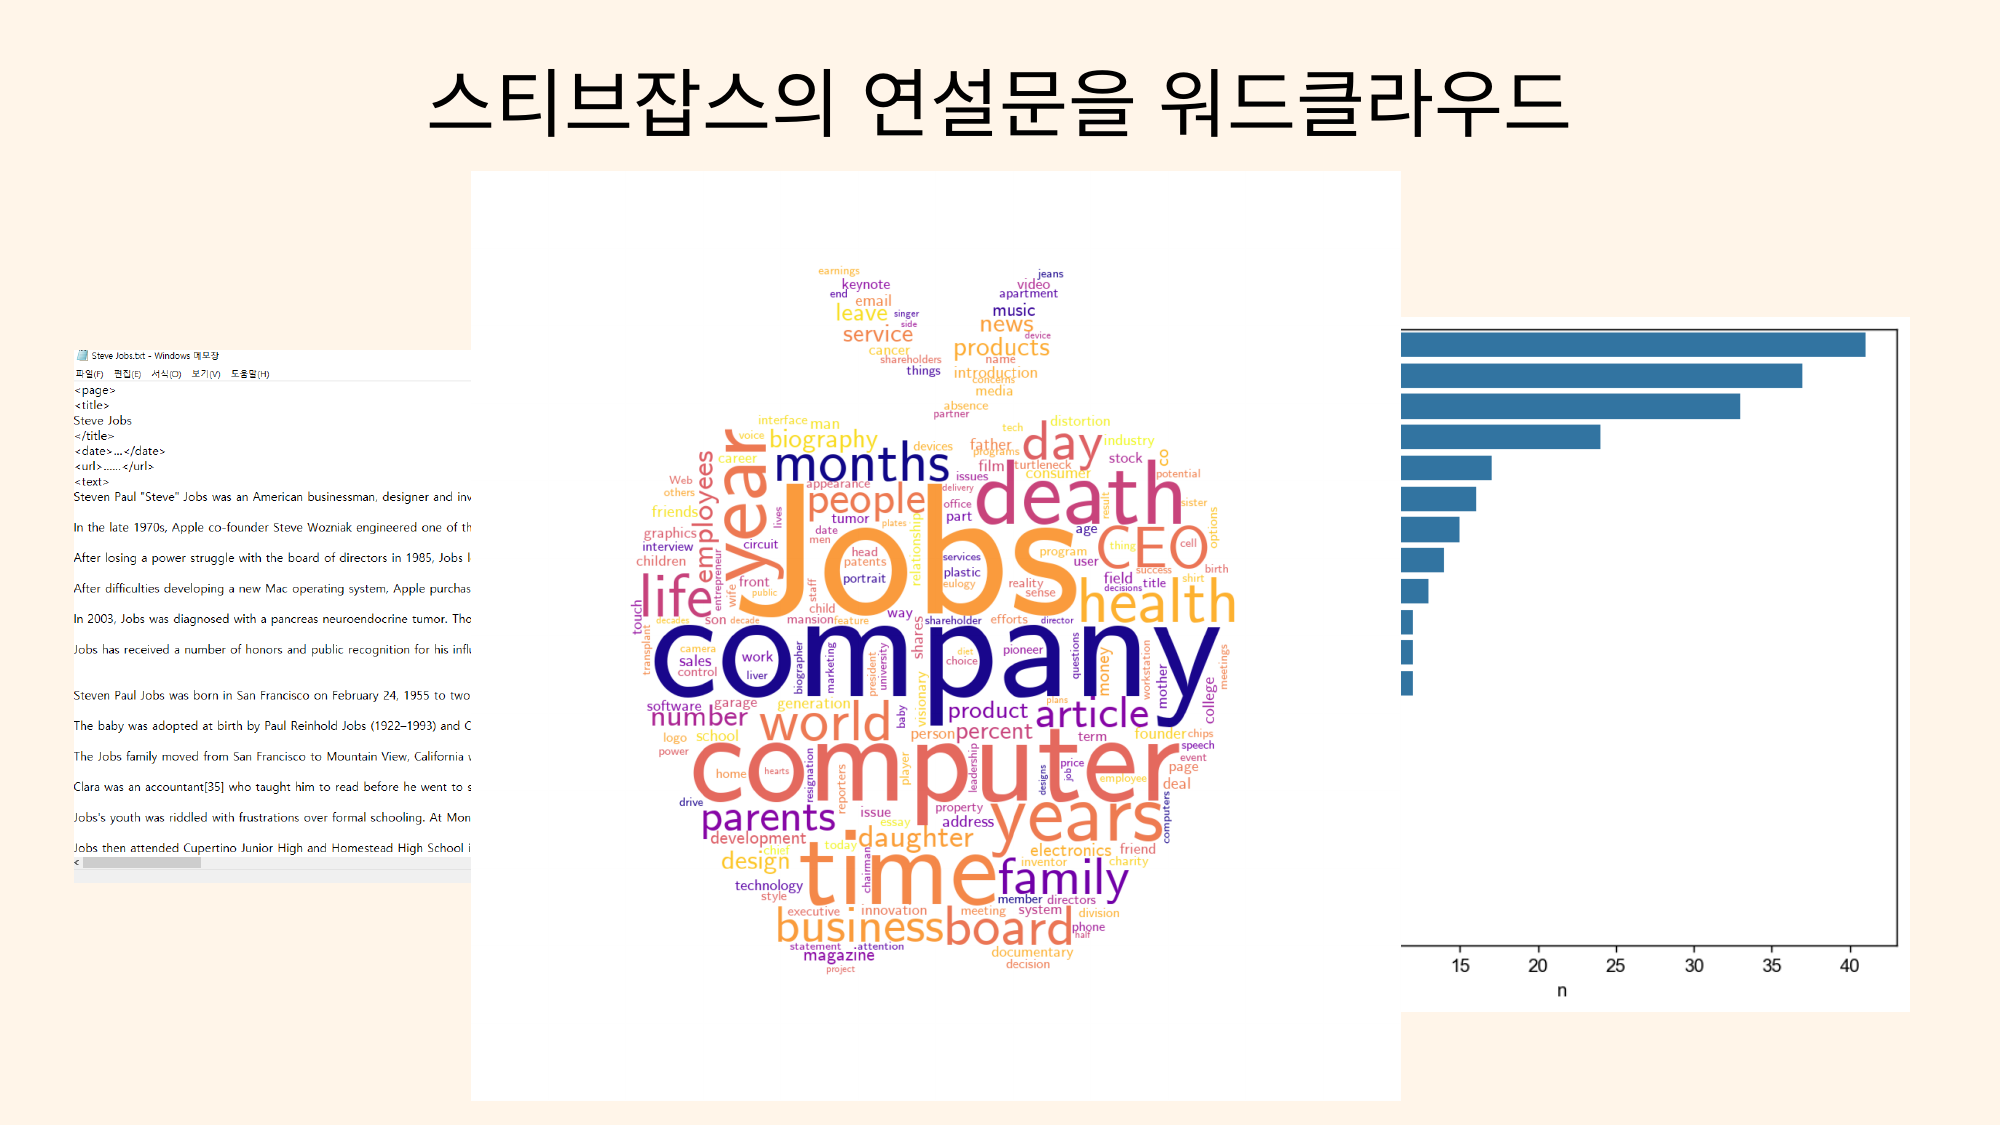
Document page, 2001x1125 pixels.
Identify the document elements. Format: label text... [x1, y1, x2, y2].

text_box 스티브잡스의 연설문을 워드클라우드 [412, 48, 1588, 154]
picture [74, 171, 1910, 1101]
